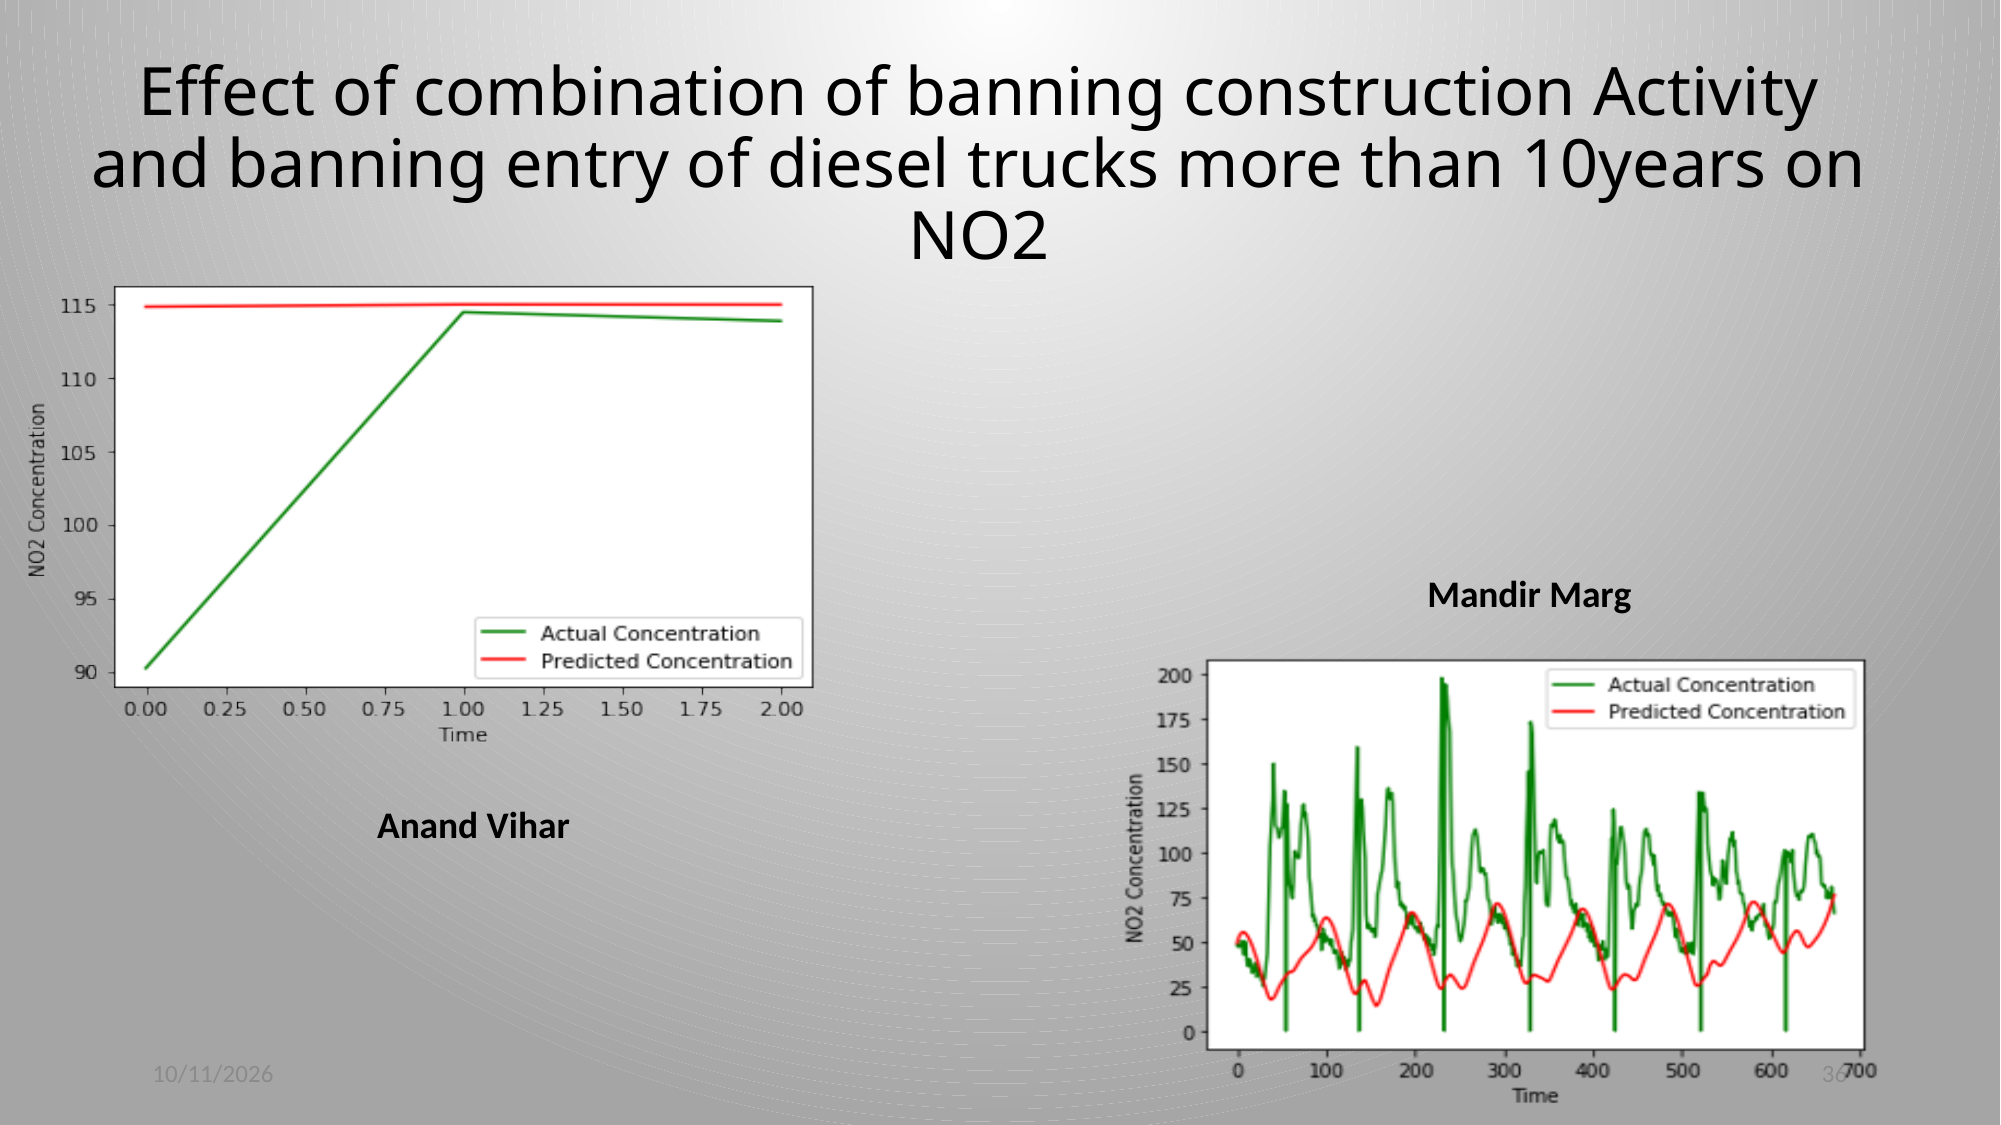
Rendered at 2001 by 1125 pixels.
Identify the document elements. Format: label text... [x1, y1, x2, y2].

picture [1115, 649, 1951, 1117]
title Effect of combination of banning construction Activity and banning entry of diesel trucks more than 10years on NO2 [68, 101, 1891, 230]
text_box Anand Vihar [362, 793, 635, 854]
picture [16, 275, 852, 757]
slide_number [137, 1042, 588, 1103]
text_box Mandir Marg [1412, 562, 1704, 623]
